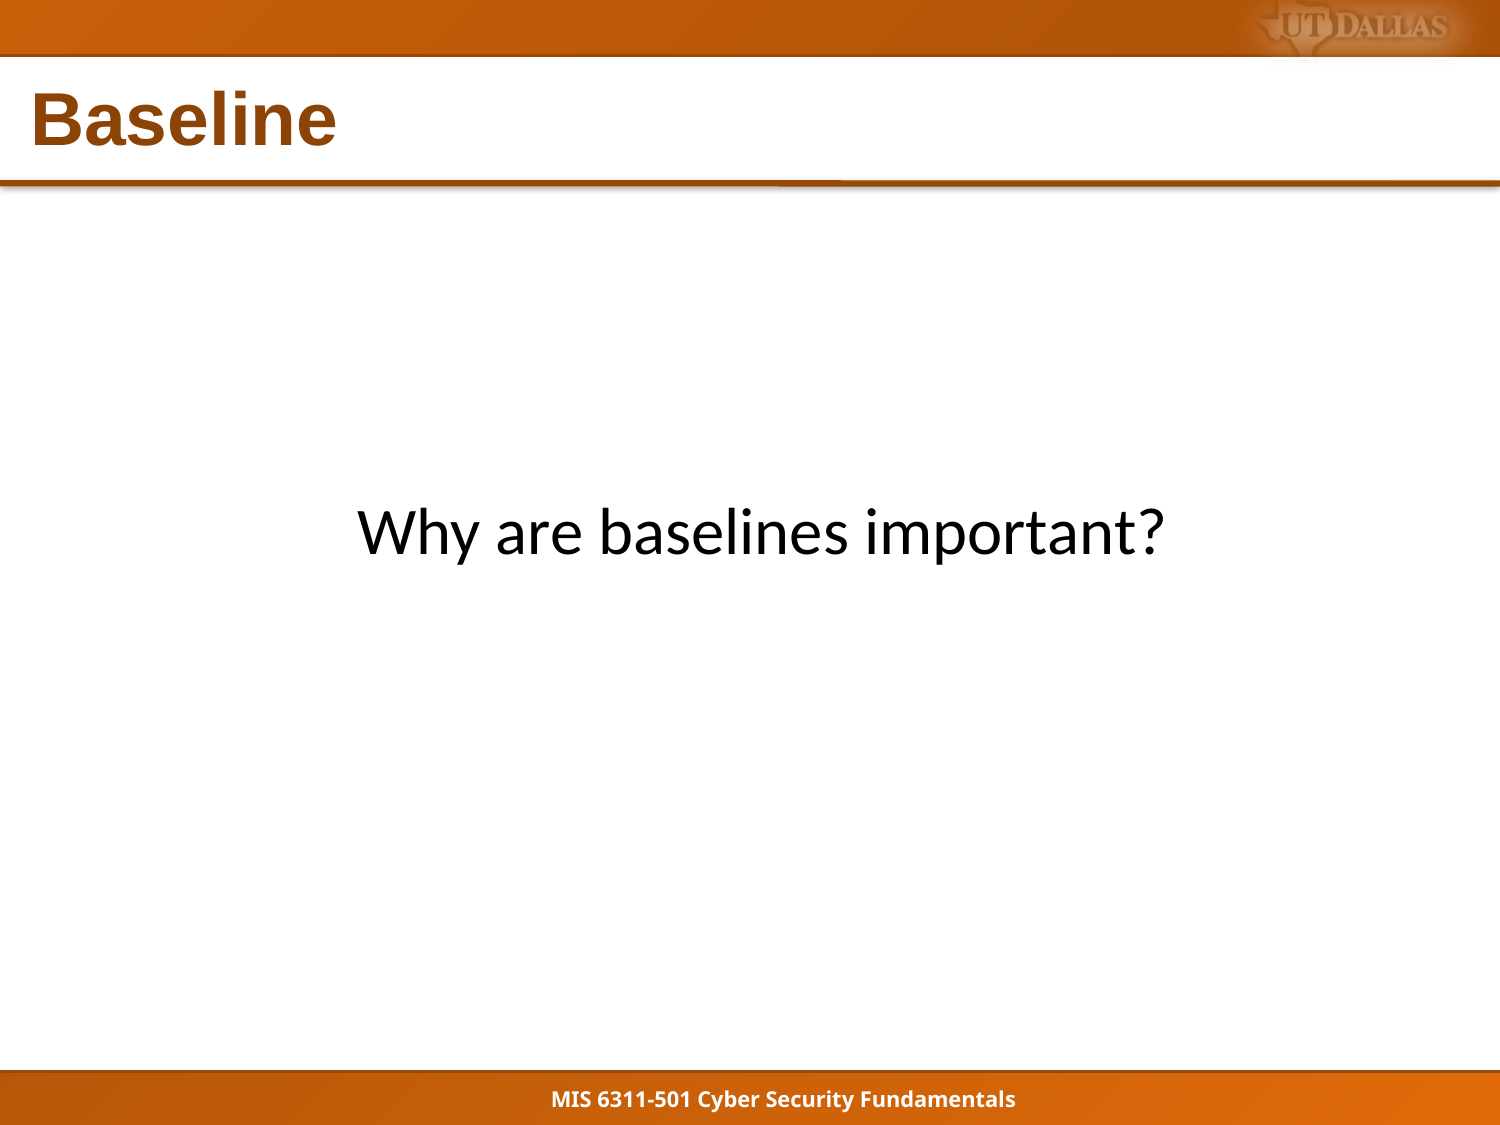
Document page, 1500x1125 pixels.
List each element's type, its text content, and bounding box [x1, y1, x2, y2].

list Why are baselines important? [24, 199, 1500, 1077]
picture [1218, 0, 1500, 64]
title Baseline [0, 64, 1500, 178]
